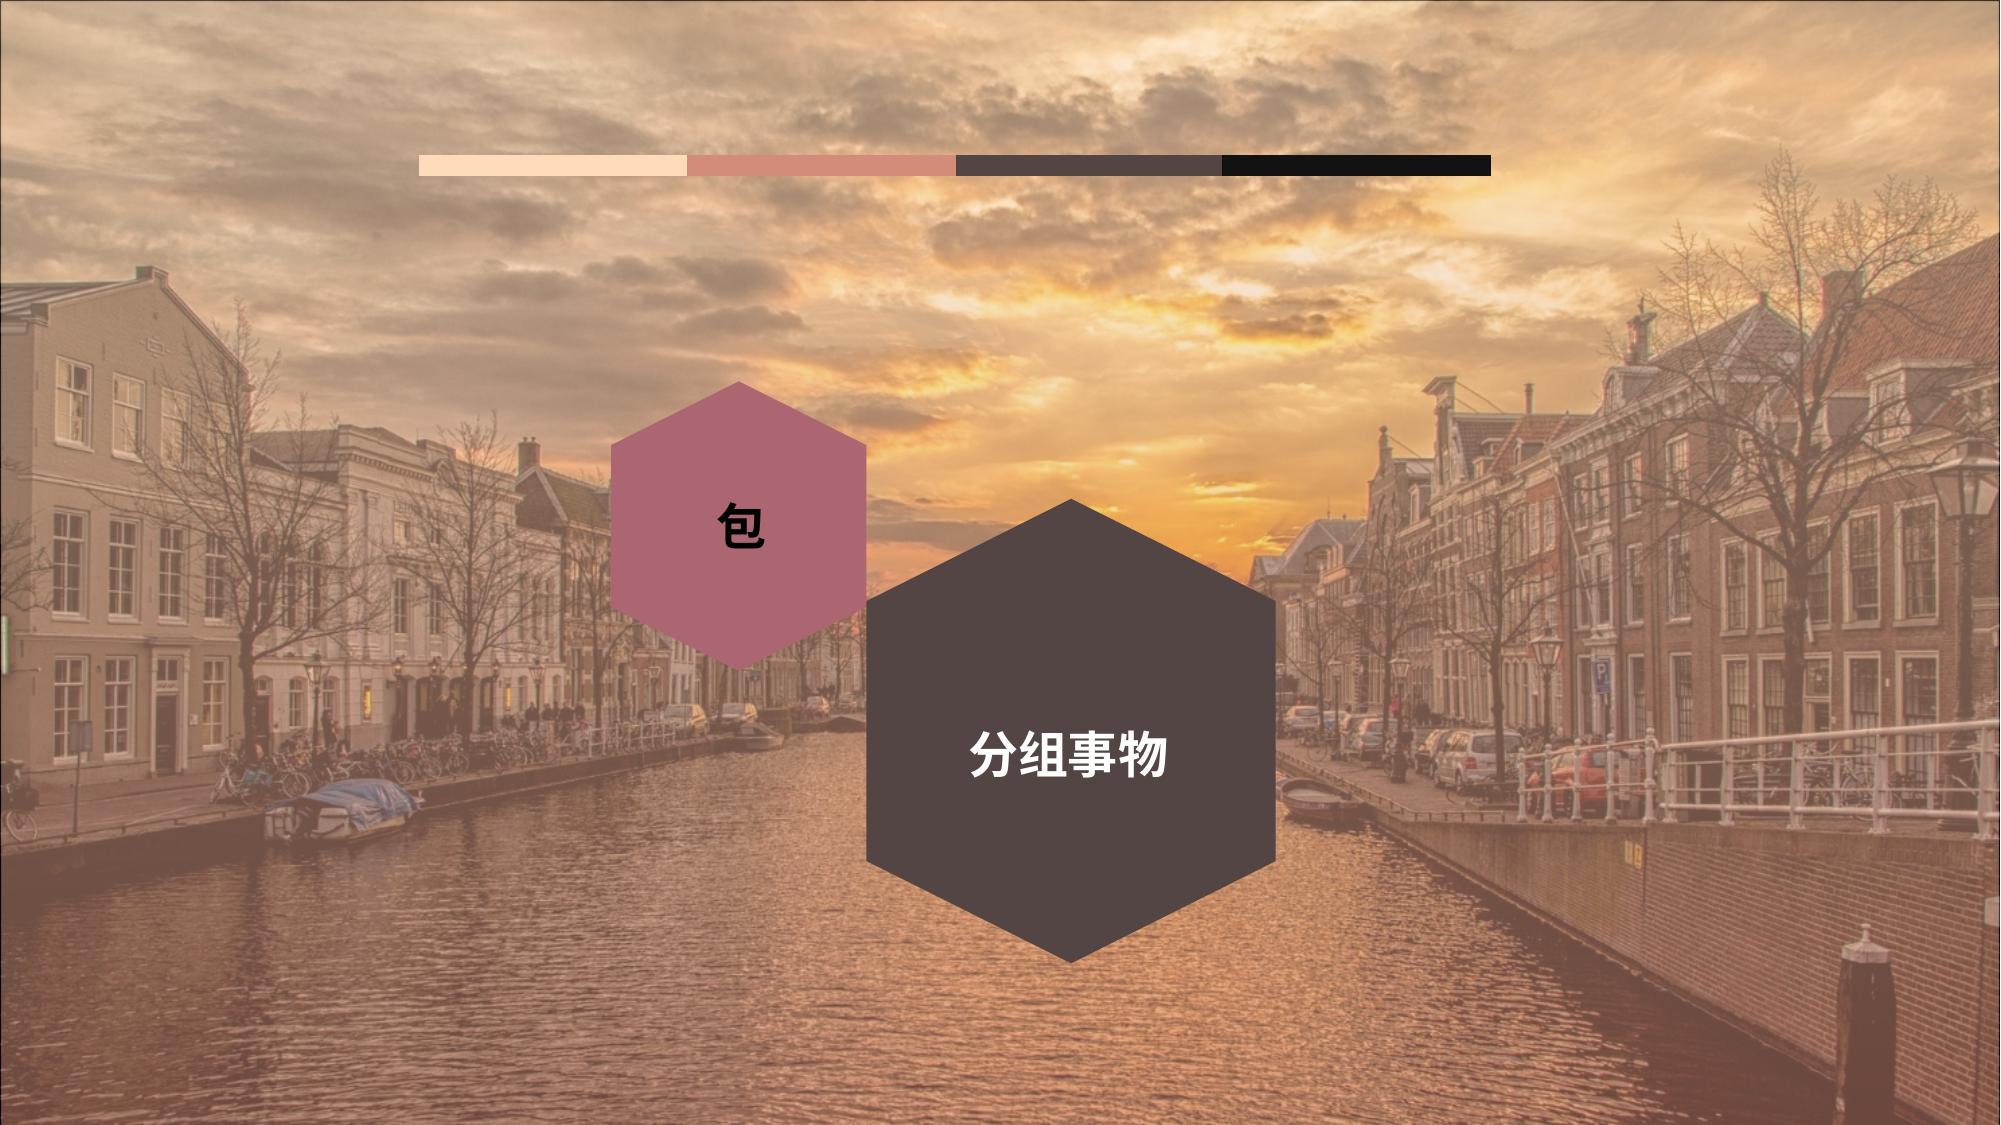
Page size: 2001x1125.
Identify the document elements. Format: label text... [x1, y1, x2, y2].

text_box [865, 497, 1277, 965]
list 分组事物 [923, 722, 1213, 783]
text_box 包 [647, 488, 836, 563]
picture [0, 0, 2000, 1125]
text_box [610, 380, 868, 673]
